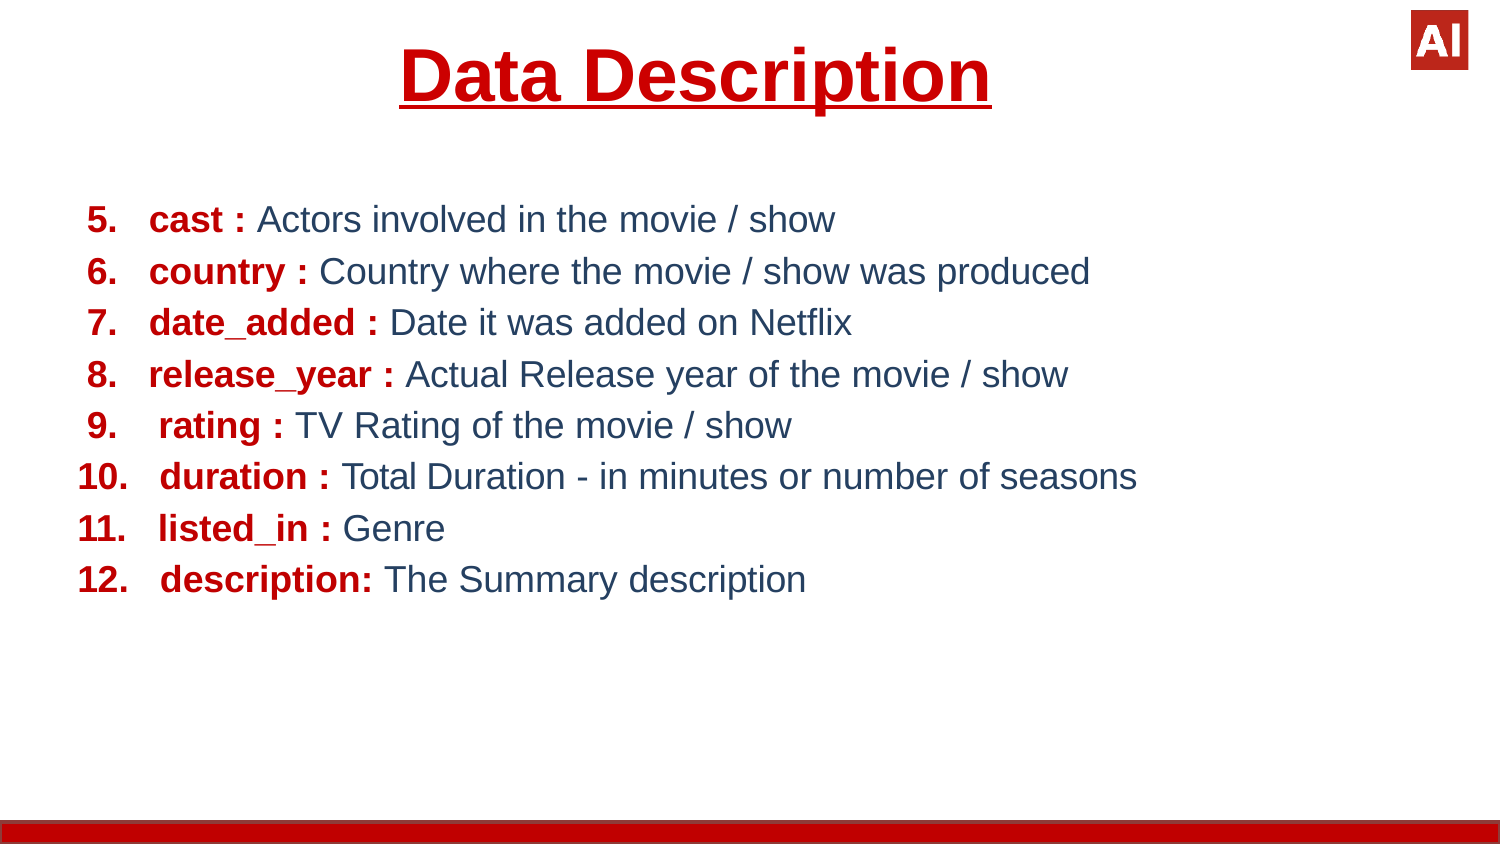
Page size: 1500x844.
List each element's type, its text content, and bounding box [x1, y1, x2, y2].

text_box [0, 820, 1500, 844]
text_box 5. cast : Actors involved in the movie / show 6. country : Country where the movie / show was produced 7. date_added : Date it was added on Netﬂix 8. release_year : Actual Release year of the movie / show 9. rating : TV Rating of the movie / show 10. duration : Total Duration - in minutes or number of seasons 11. listed_in : Genre 12. description: The Summary description [49, 188, 1188, 608]
picture [1411, 10, 1469, 70]
title Data Description [399, 26, 1101, 117]
